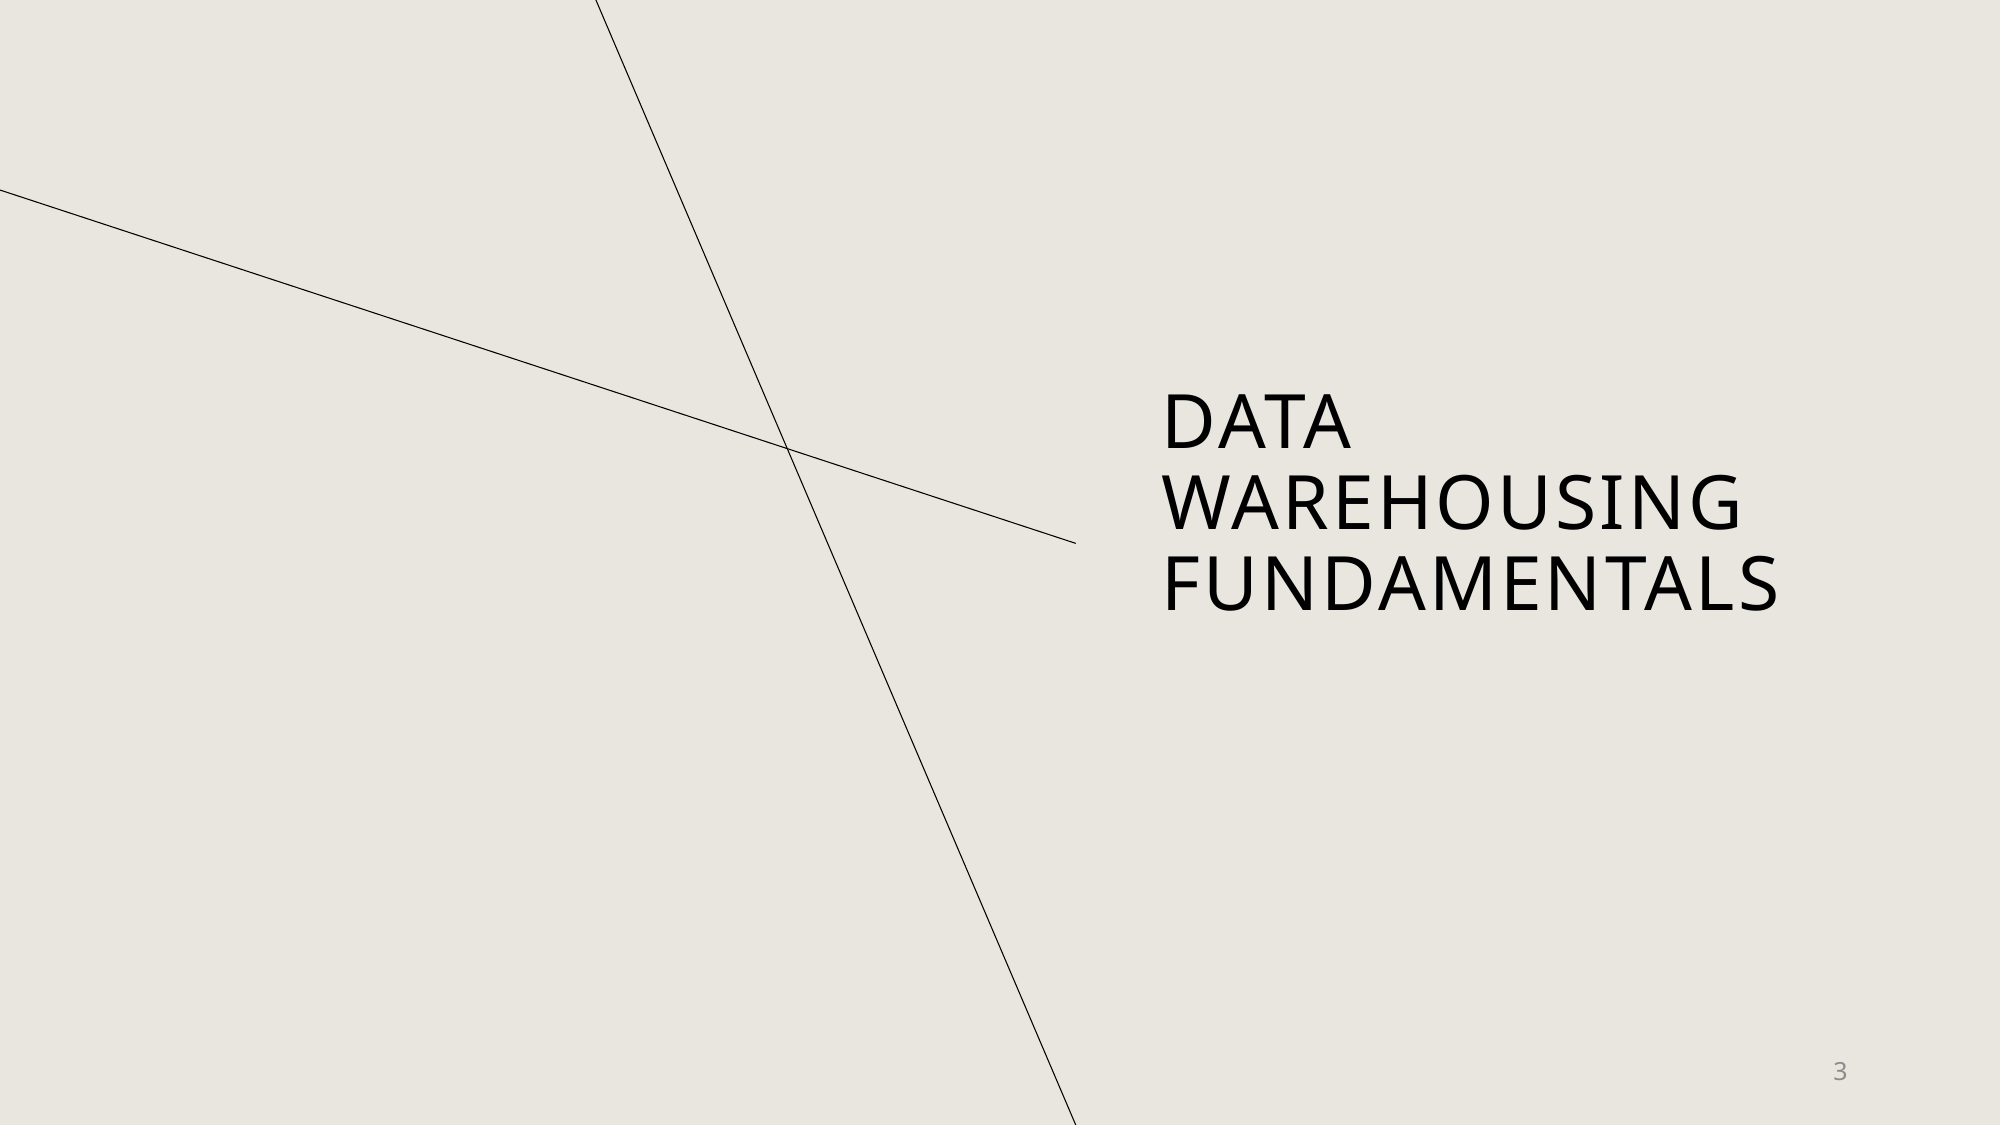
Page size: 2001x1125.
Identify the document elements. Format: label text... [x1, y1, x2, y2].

title Data Warehousing Fundamentals [1146, 79, 1833, 634]
slide_number 3 [1571, 1042, 1863, 1103]
